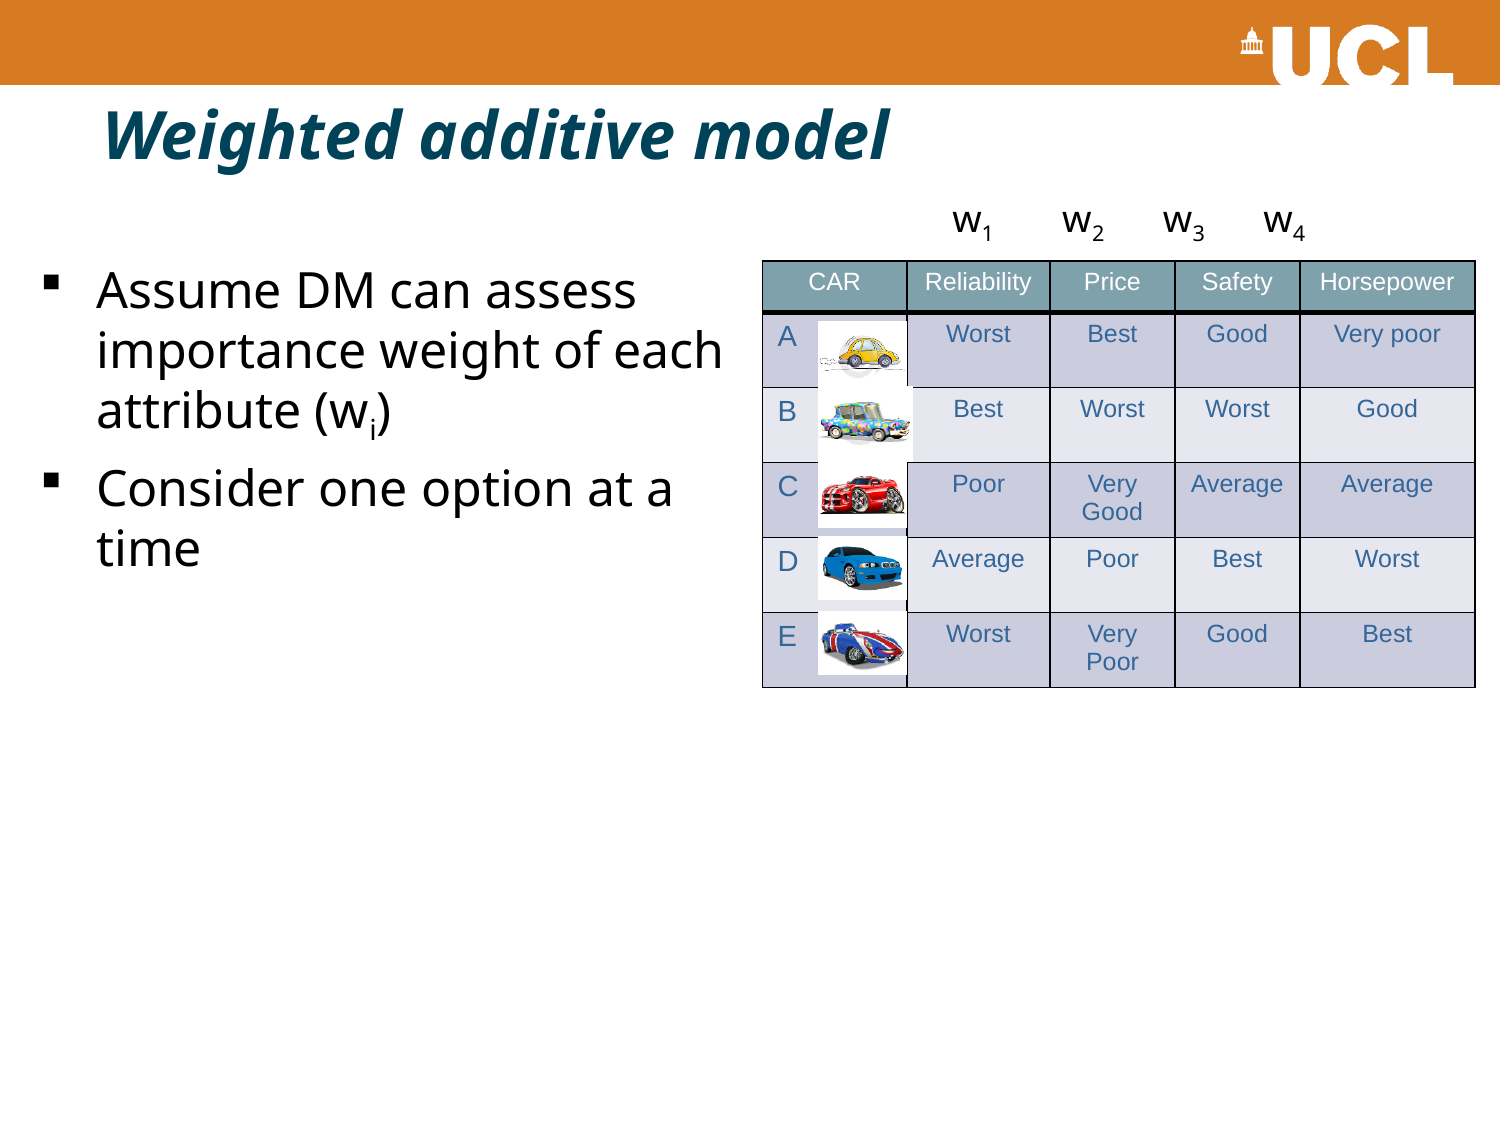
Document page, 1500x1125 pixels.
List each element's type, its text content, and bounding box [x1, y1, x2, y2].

table_cell Best [1051, 315, 1174, 387]
picture [0, 0, 1500, 85]
table_cell Good [1176, 315, 1299, 387]
table_cell Worst [1176, 388, 1299, 462]
table_cell Poor [1051, 538, 1174, 612]
table_cell Good [1301, 388, 1474, 462]
table_cell Best [913, 388, 1049, 462]
table_cell E [763, 613, 906, 687]
table_cell Worst [908, 613, 1049, 687]
table_header CAR [763, 262, 906, 310]
list Assume DM can assess importance weight of each attribute (wi) Consider one option at a time [24, 250, 763, 739]
table_cell Worst [908, 315, 1049, 387]
table_cell Worst [1051, 388, 1174, 462]
title Weighted additive model [87, 85, 1438, 140]
table_cell Very poor [1301, 315, 1474, 387]
table_cell Poor [913, 463, 1049, 537]
text_box w1 w2 w3 w4 [937, 187, 1463, 254]
table_cell Best [1176, 538, 1299, 612]
table_cell Good [1176, 613, 1299, 687]
table_cell Average [1301, 463, 1474, 537]
table_cell Very Good [1051, 463, 1174, 537]
table_cell Worst [1301, 538, 1474, 612]
table_cell Average [913, 538, 1049, 612]
table_cell A [763, 315, 906, 387]
table_header Reliability [908, 262, 1049, 310]
table_cell Very Poor [1051, 613, 1174, 687]
table_cell B [763, 388, 818, 462]
table_header Horsepower [1301, 262, 1474, 310]
table_cell D [763, 538, 818, 612]
table_cell Average [1176, 463, 1299, 537]
table_header Safety [1176, 262, 1299, 310]
table_cell C [763, 463, 818, 537]
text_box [818, 320, 913, 675]
table_header Price [1051, 262, 1174, 310]
table_cell Best [1301, 613, 1474, 687]
